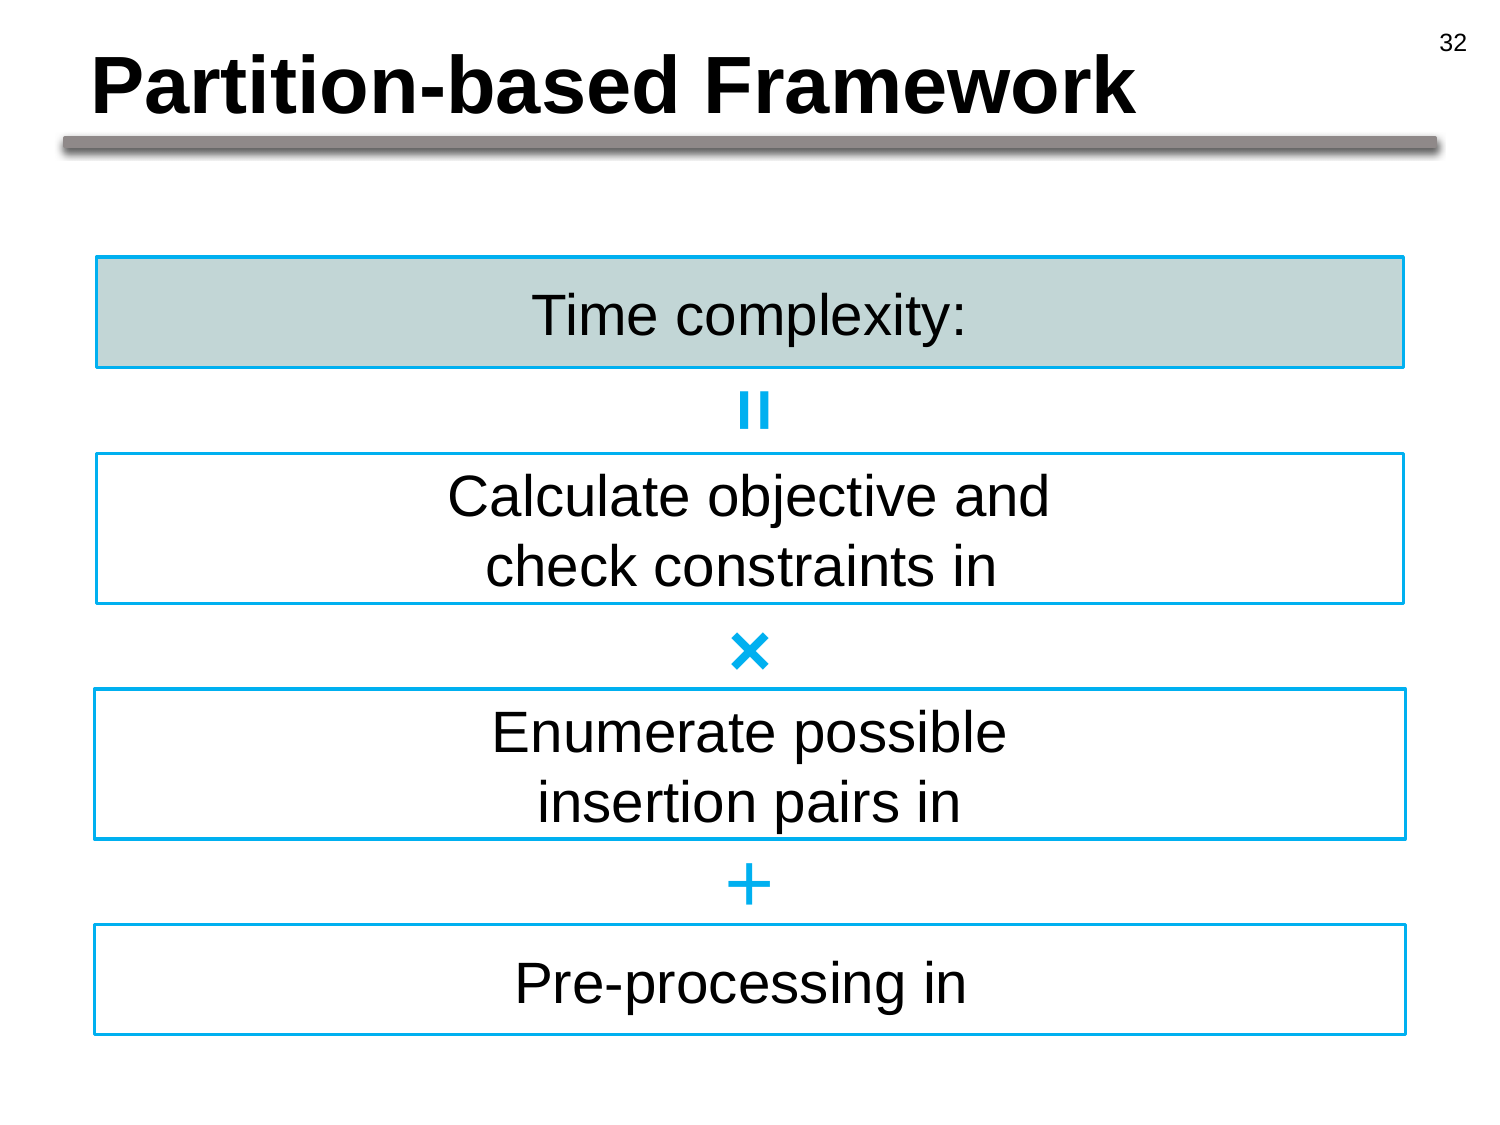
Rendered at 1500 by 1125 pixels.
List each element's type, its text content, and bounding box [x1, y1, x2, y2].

text_box × [713, 593, 787, 699]
text_box = [697, 373, 803, 447]
slide_number 32 [1131, 18, 1483, 62]
title Partition-based Framework [75, 20, 1425, 138]
text_box ＋ [682, 840, 818, 926]
